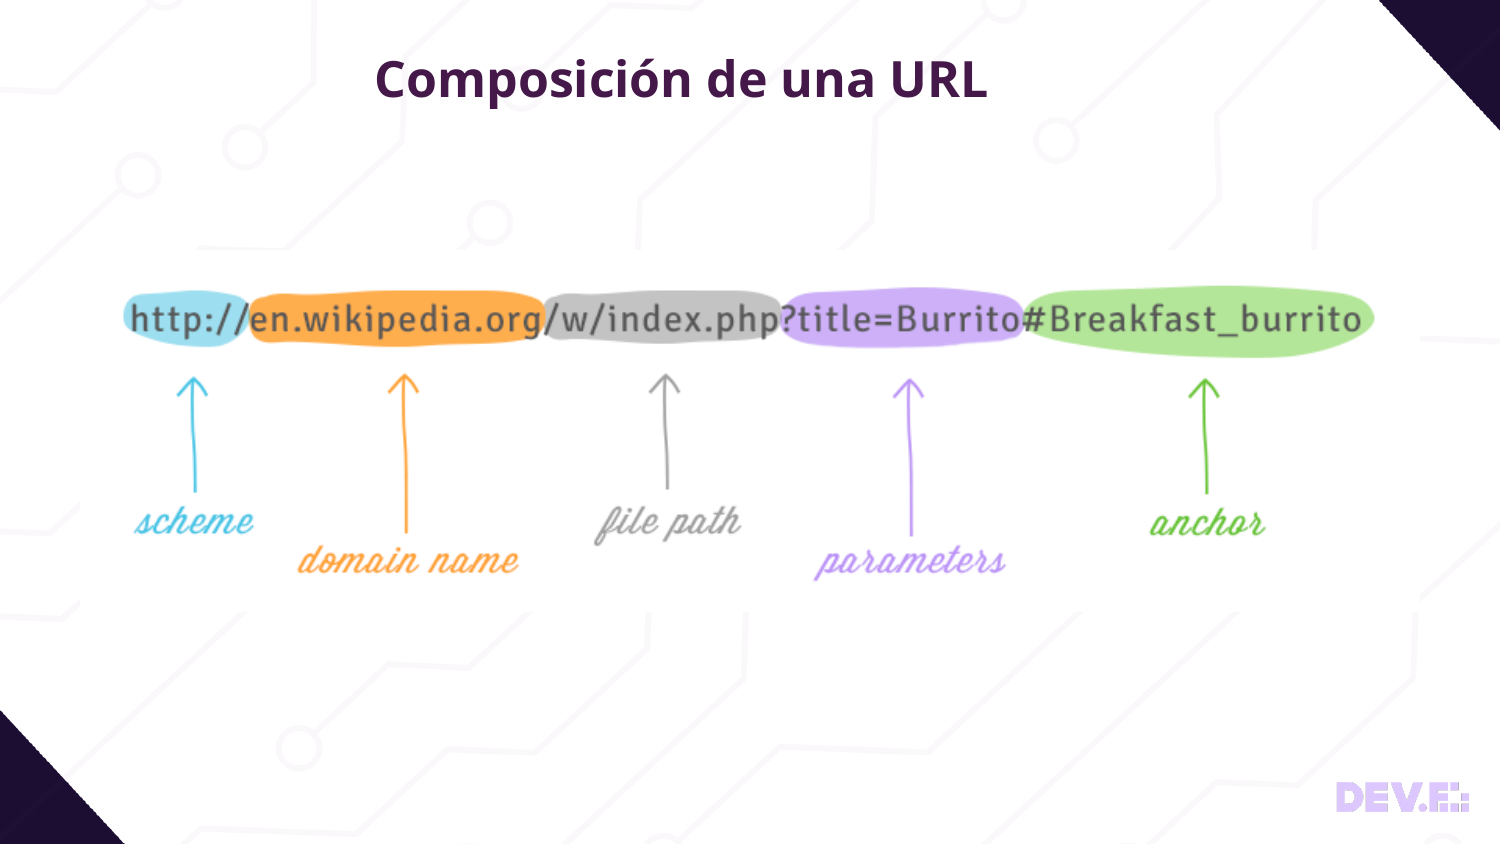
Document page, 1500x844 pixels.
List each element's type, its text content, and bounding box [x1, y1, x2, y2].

title Composición de una URL [159, 32, 1204, 249]
picture [0, 0, 1500, 844]
